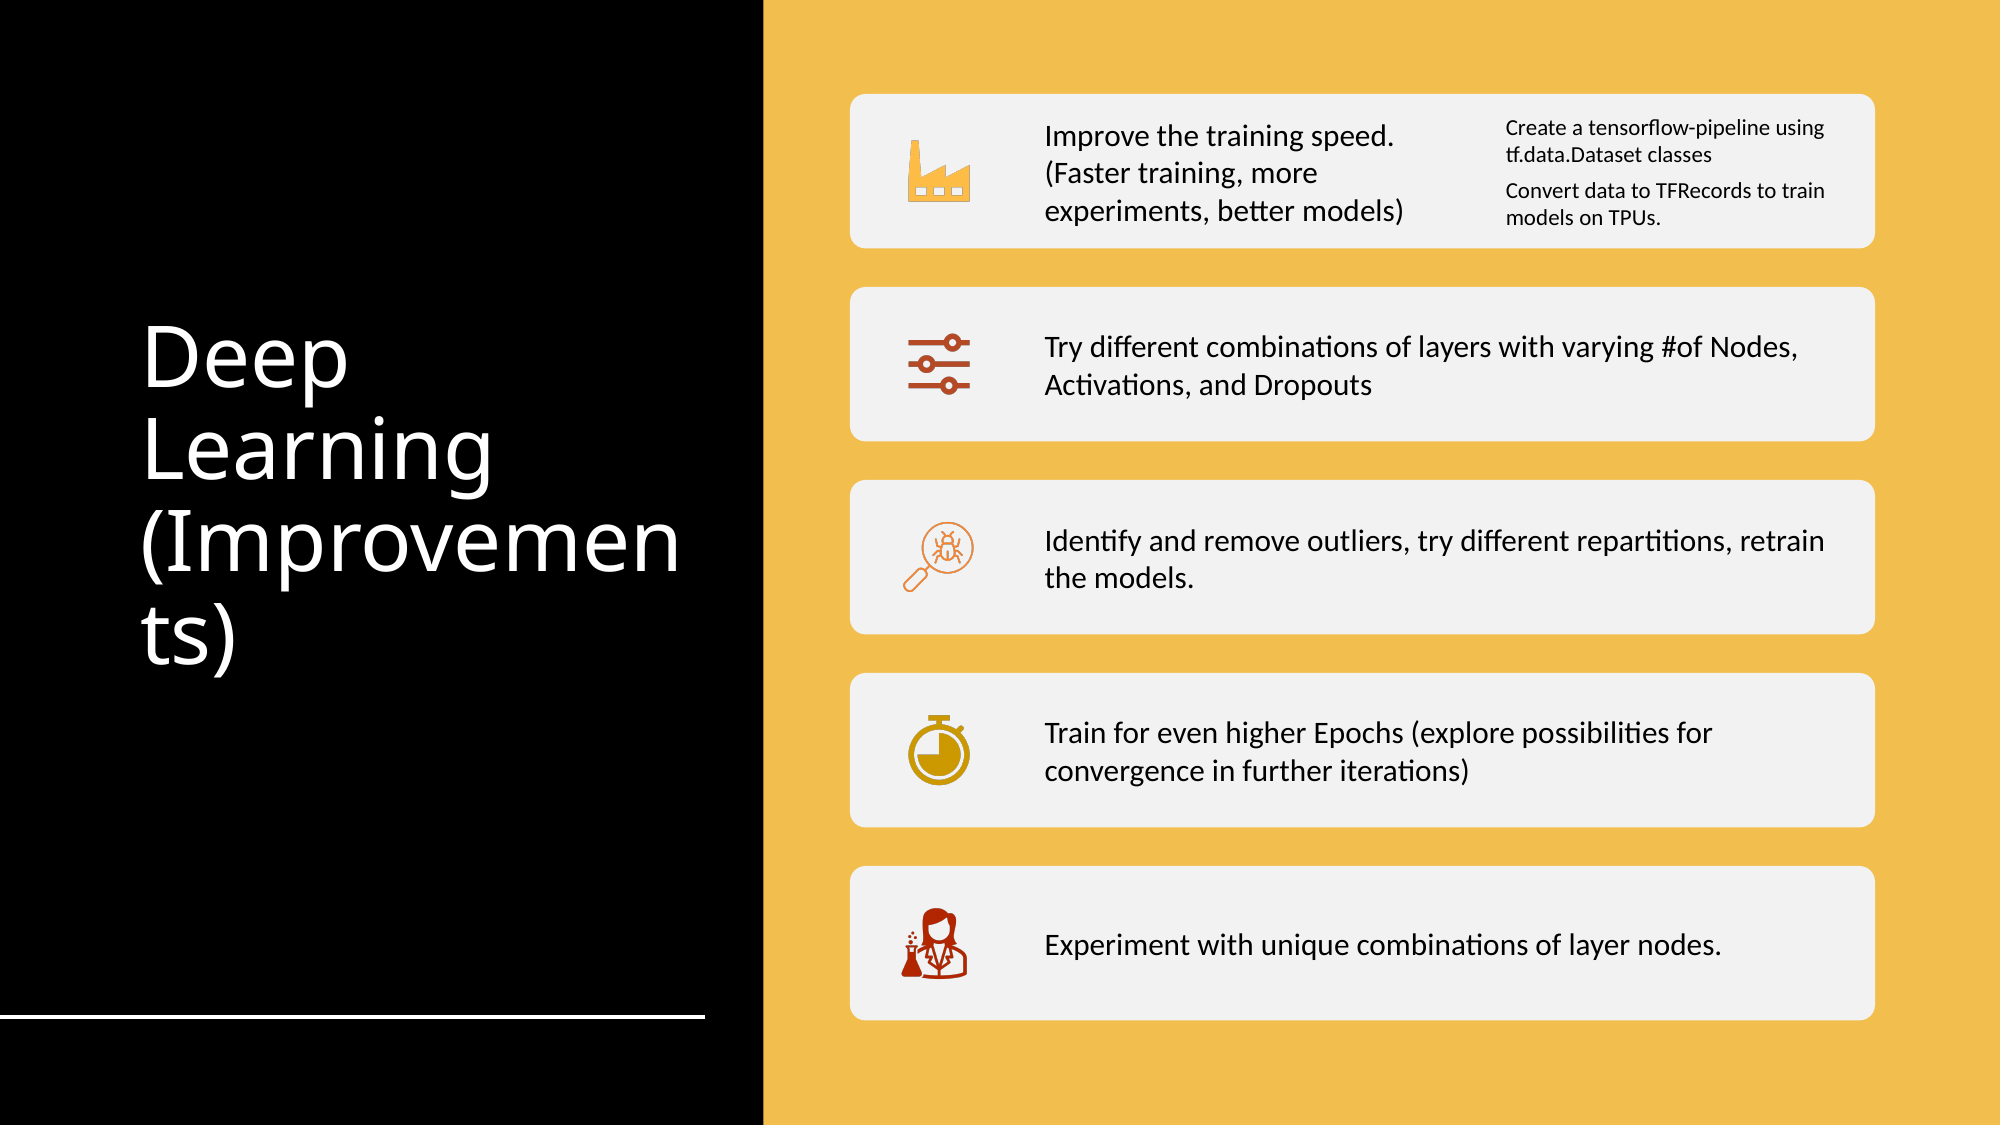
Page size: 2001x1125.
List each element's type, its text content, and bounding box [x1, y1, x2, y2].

text_box [0, 0, 764, 1125]
title Deep Learning (Improvements) [125, 91, 711, 905]
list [849, 93, 1875, 1022]
